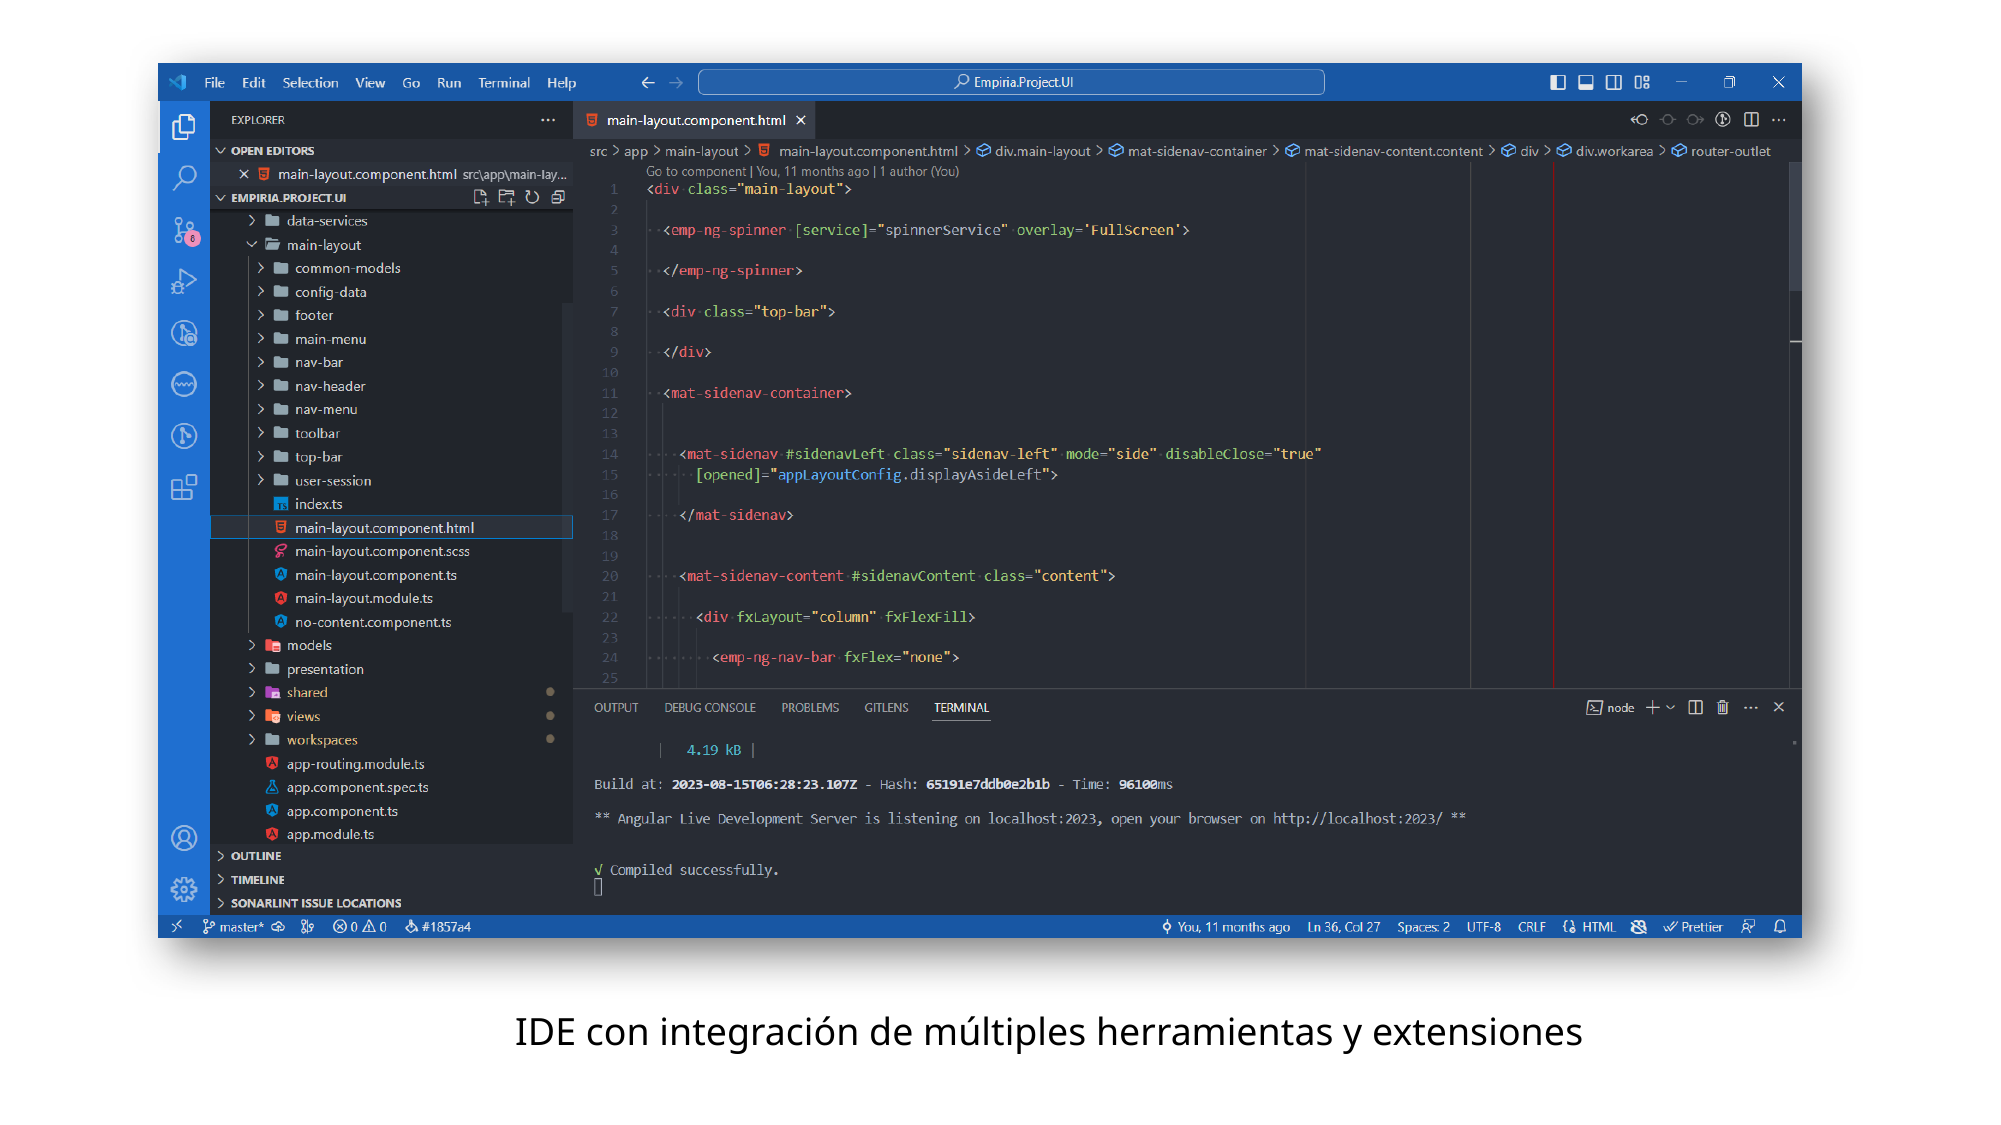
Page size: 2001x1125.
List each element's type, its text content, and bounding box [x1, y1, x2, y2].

picture [158, 63, 1802, 938]
text_box IDE con integración de múltiples herramientas y extensiones [500, 1000, 1599, 1061]
